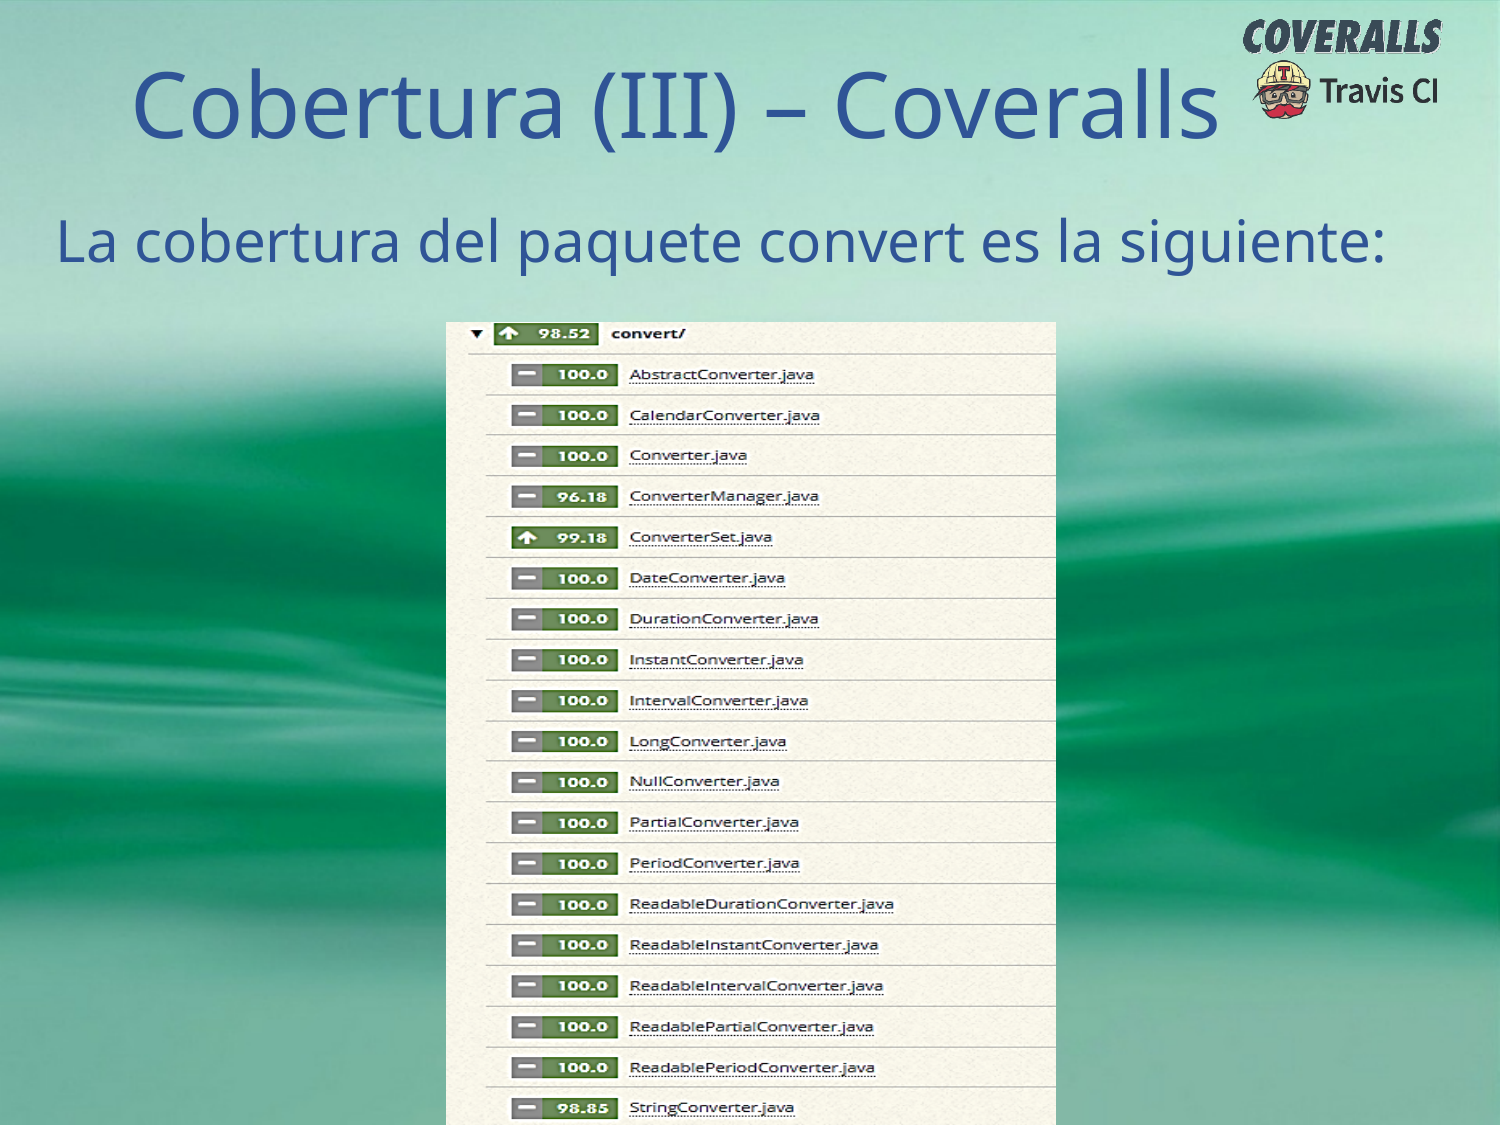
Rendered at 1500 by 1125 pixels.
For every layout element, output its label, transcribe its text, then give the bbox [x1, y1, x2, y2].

picture [0, 0, 1500, 1125]
title Cobertura (III) – Coveralls [40, 11, 1312, 205]
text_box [1243, 19, 1443, 119]
list La cobertura del paquete convert es la siguiente: [40, 205, 1462, 323]
